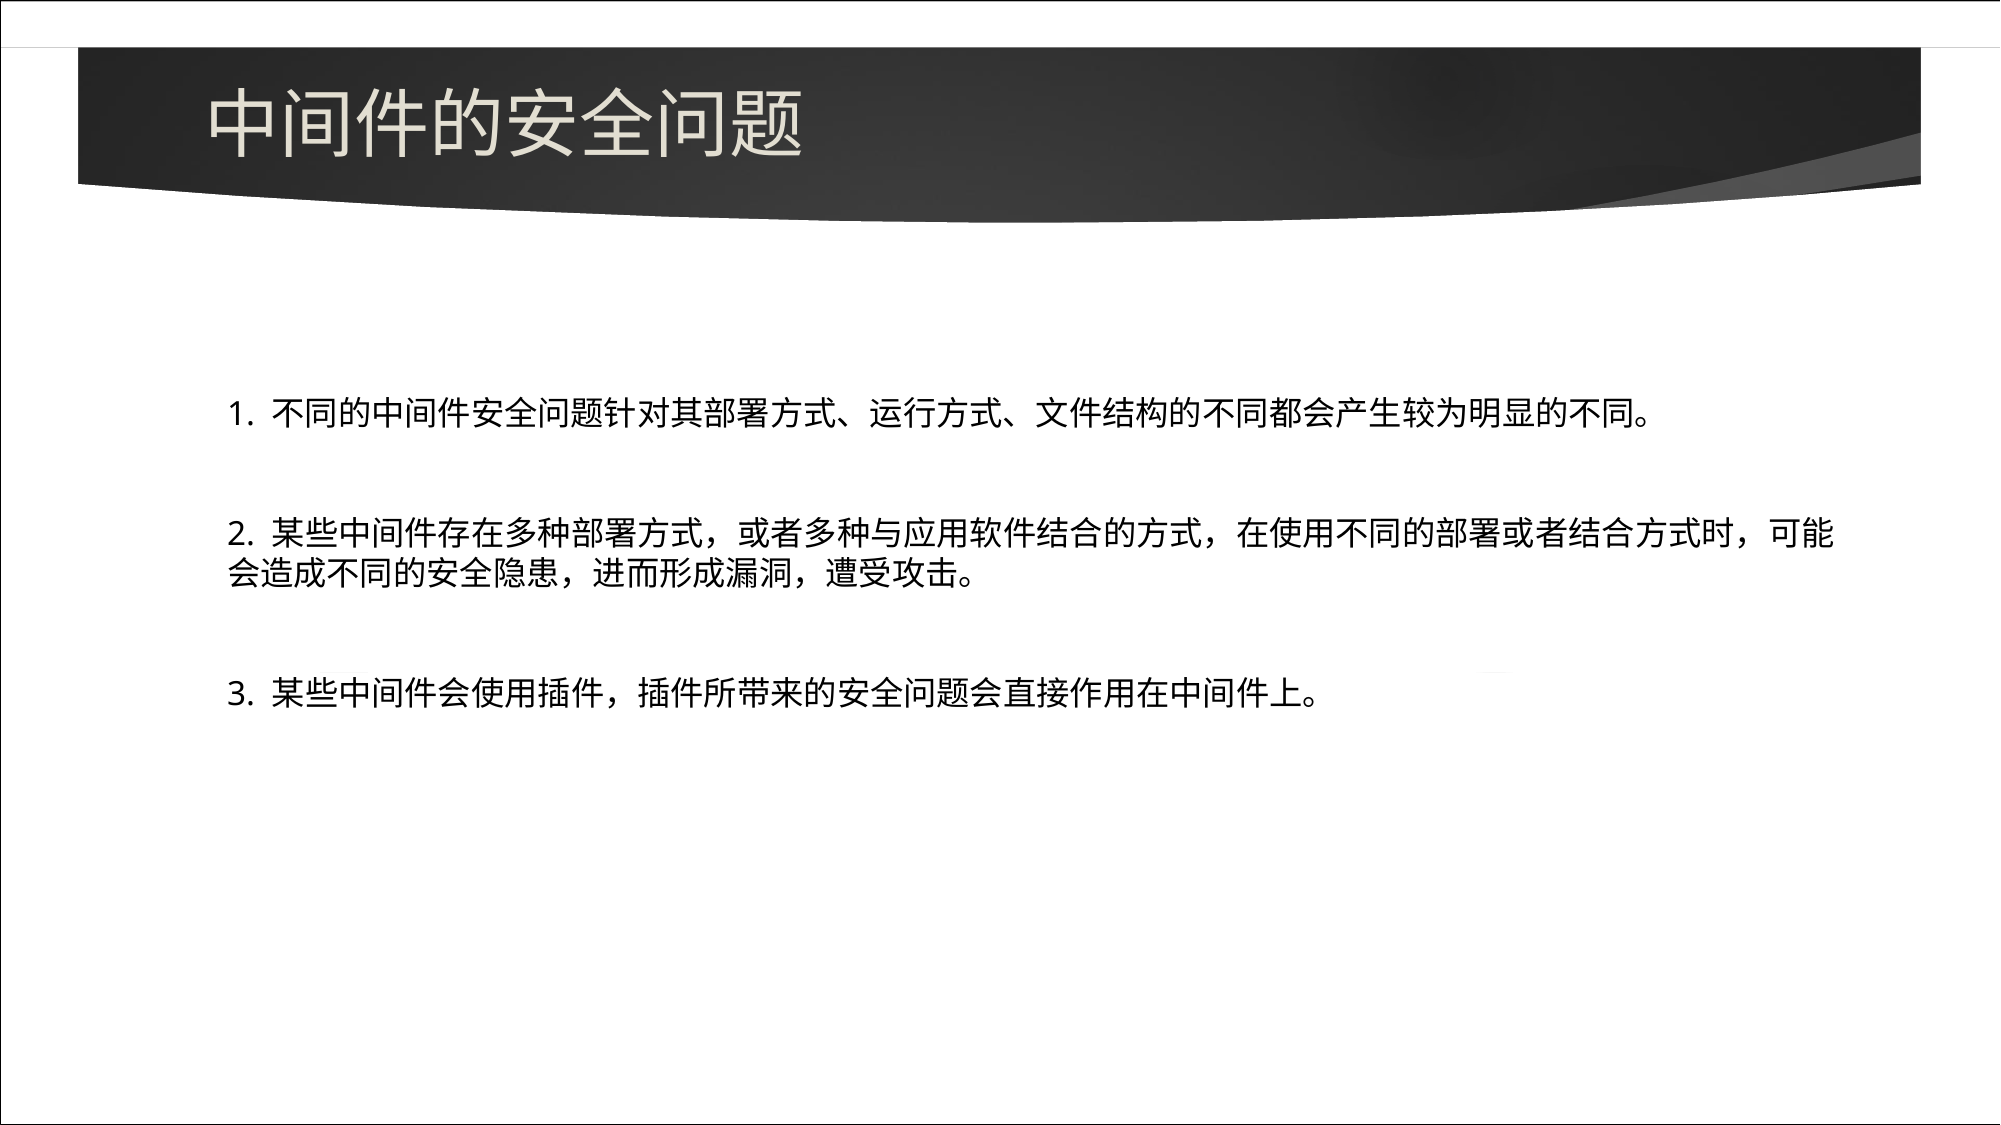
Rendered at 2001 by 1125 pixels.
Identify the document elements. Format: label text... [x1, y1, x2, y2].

text_box [0, 0, 2000, 1125]
text_box 1. 不同的中间件安全问题针对其部署方式、运行方式、文件结构的不同都会产生较为明显的不同。 2. 某些中间件存在多种部署方式，或者多种与应用软件结合的方式，在使用不同的部署或者结合方式时，可能会造成不同的安全隐患，进而形成漏洞，遭受攻击。 3. 某些中间件会使用插件，插件所带来的安全问题会直接作用在中间件上。 [183, 384, 1863, 759]
